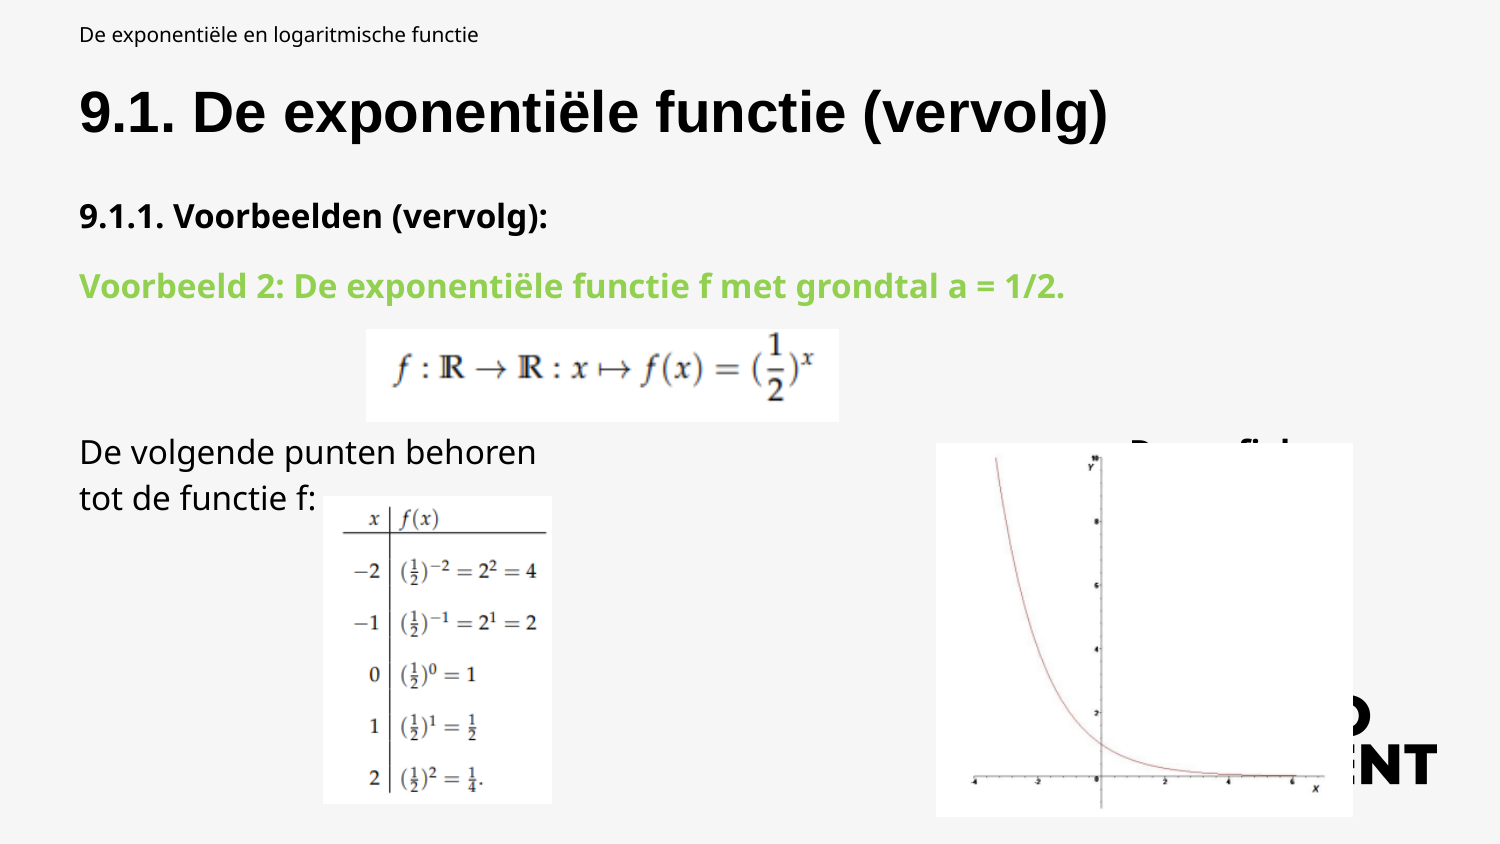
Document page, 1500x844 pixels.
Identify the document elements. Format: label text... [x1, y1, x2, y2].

list De exponentiële en logaritmische functie [64, 13, 740, 66]
picture [323, 496, 553, 805]
text_box 9.1.1. Voorbeelden (vervolg): Voorbeeld 2: De exponentiële functie f met grondtal a = 1/2. De volgende punten behoren De grafiek: tot de functie f: [64, 187, 1479, 817]
picture [366, 329, 839, 423]
picture [935, 443, 1353, 817]
text_box 9.1. De exponentiële functie (vervolg) [64, 66, 1340, 179]
